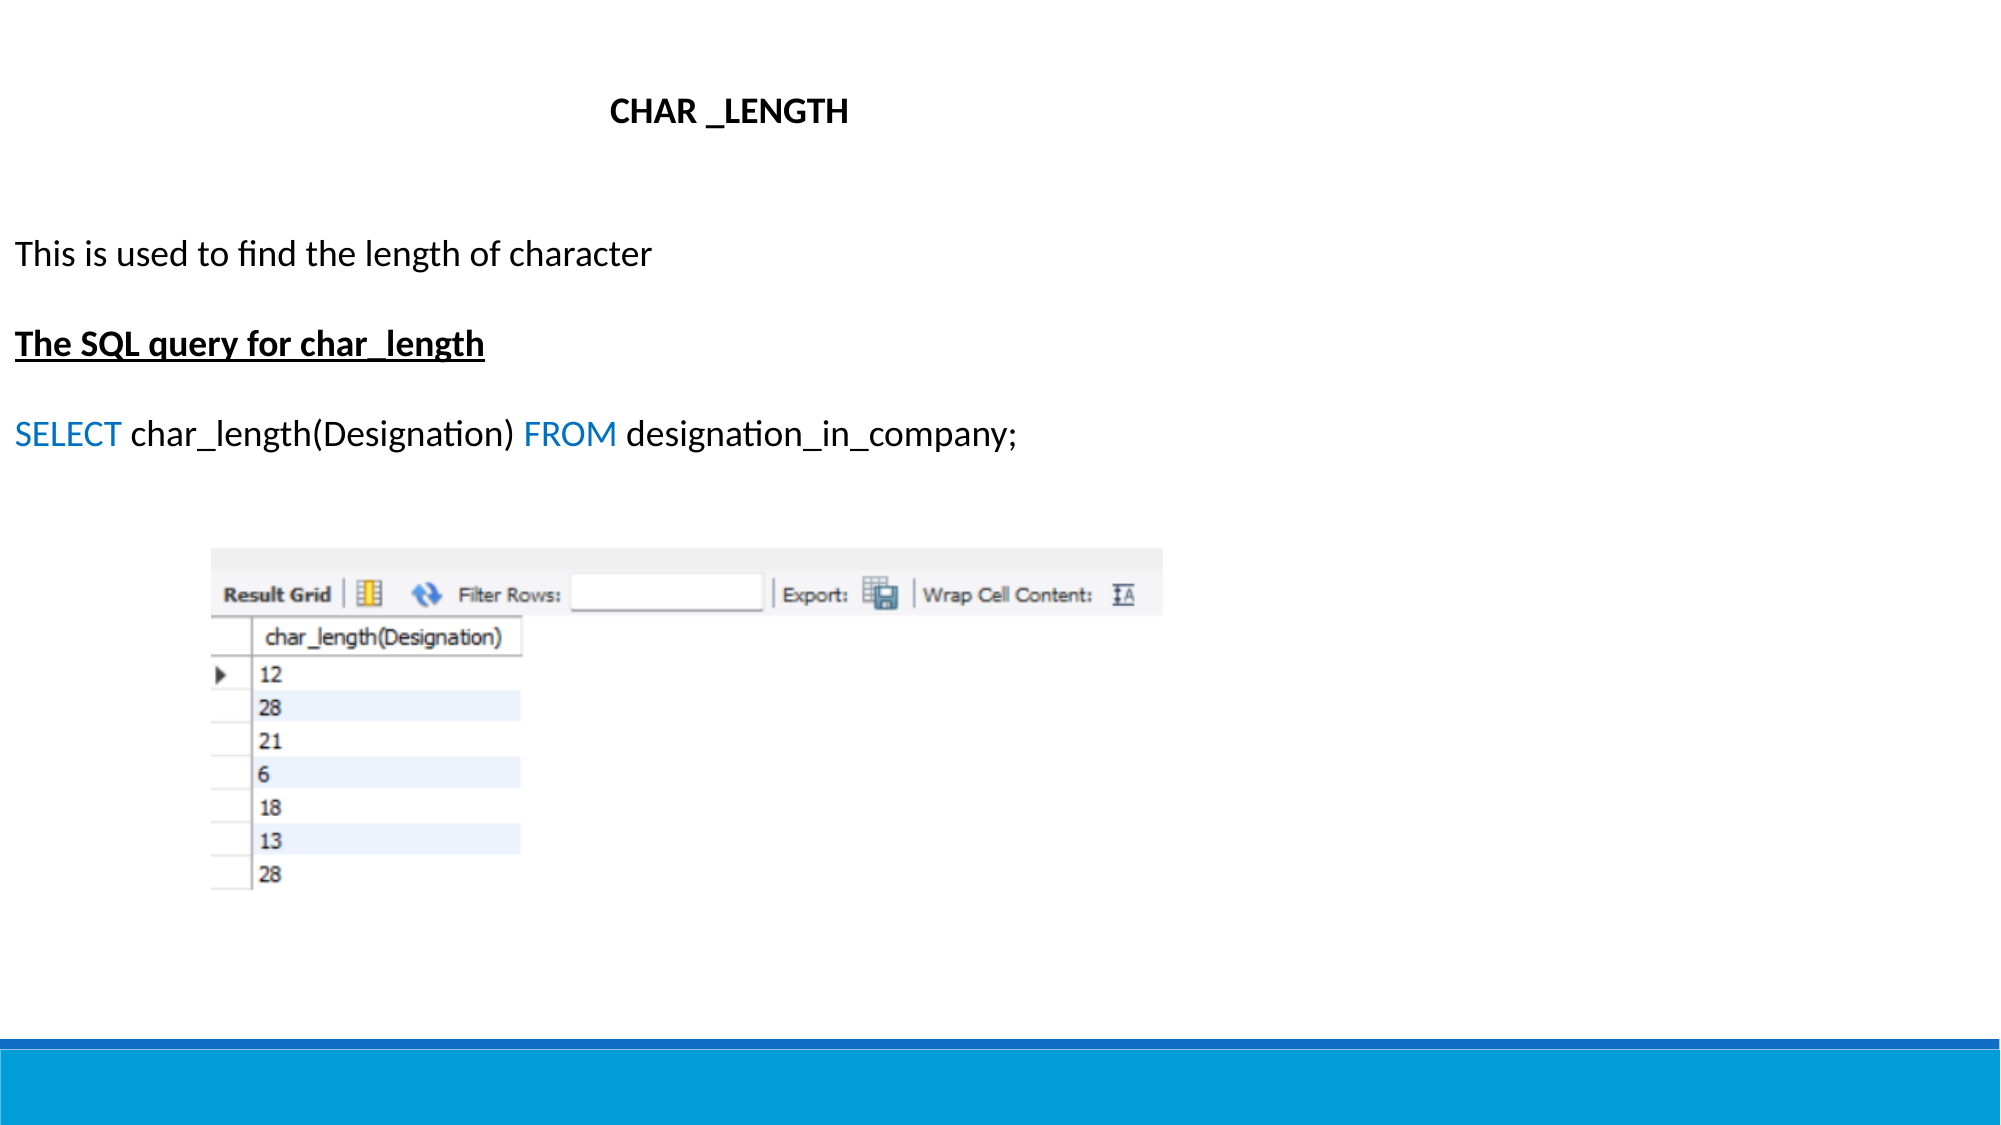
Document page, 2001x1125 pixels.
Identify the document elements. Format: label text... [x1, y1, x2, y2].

text_box This is used to find the length of character The SQL query for char_length SELECT char_length(Designation) FROM designation_in_company; [0, 223, 1424, 506]
text_box CHAR _LENGTH [0, 55, 1461, 163]
picture [210, 547, 1164, 899]
